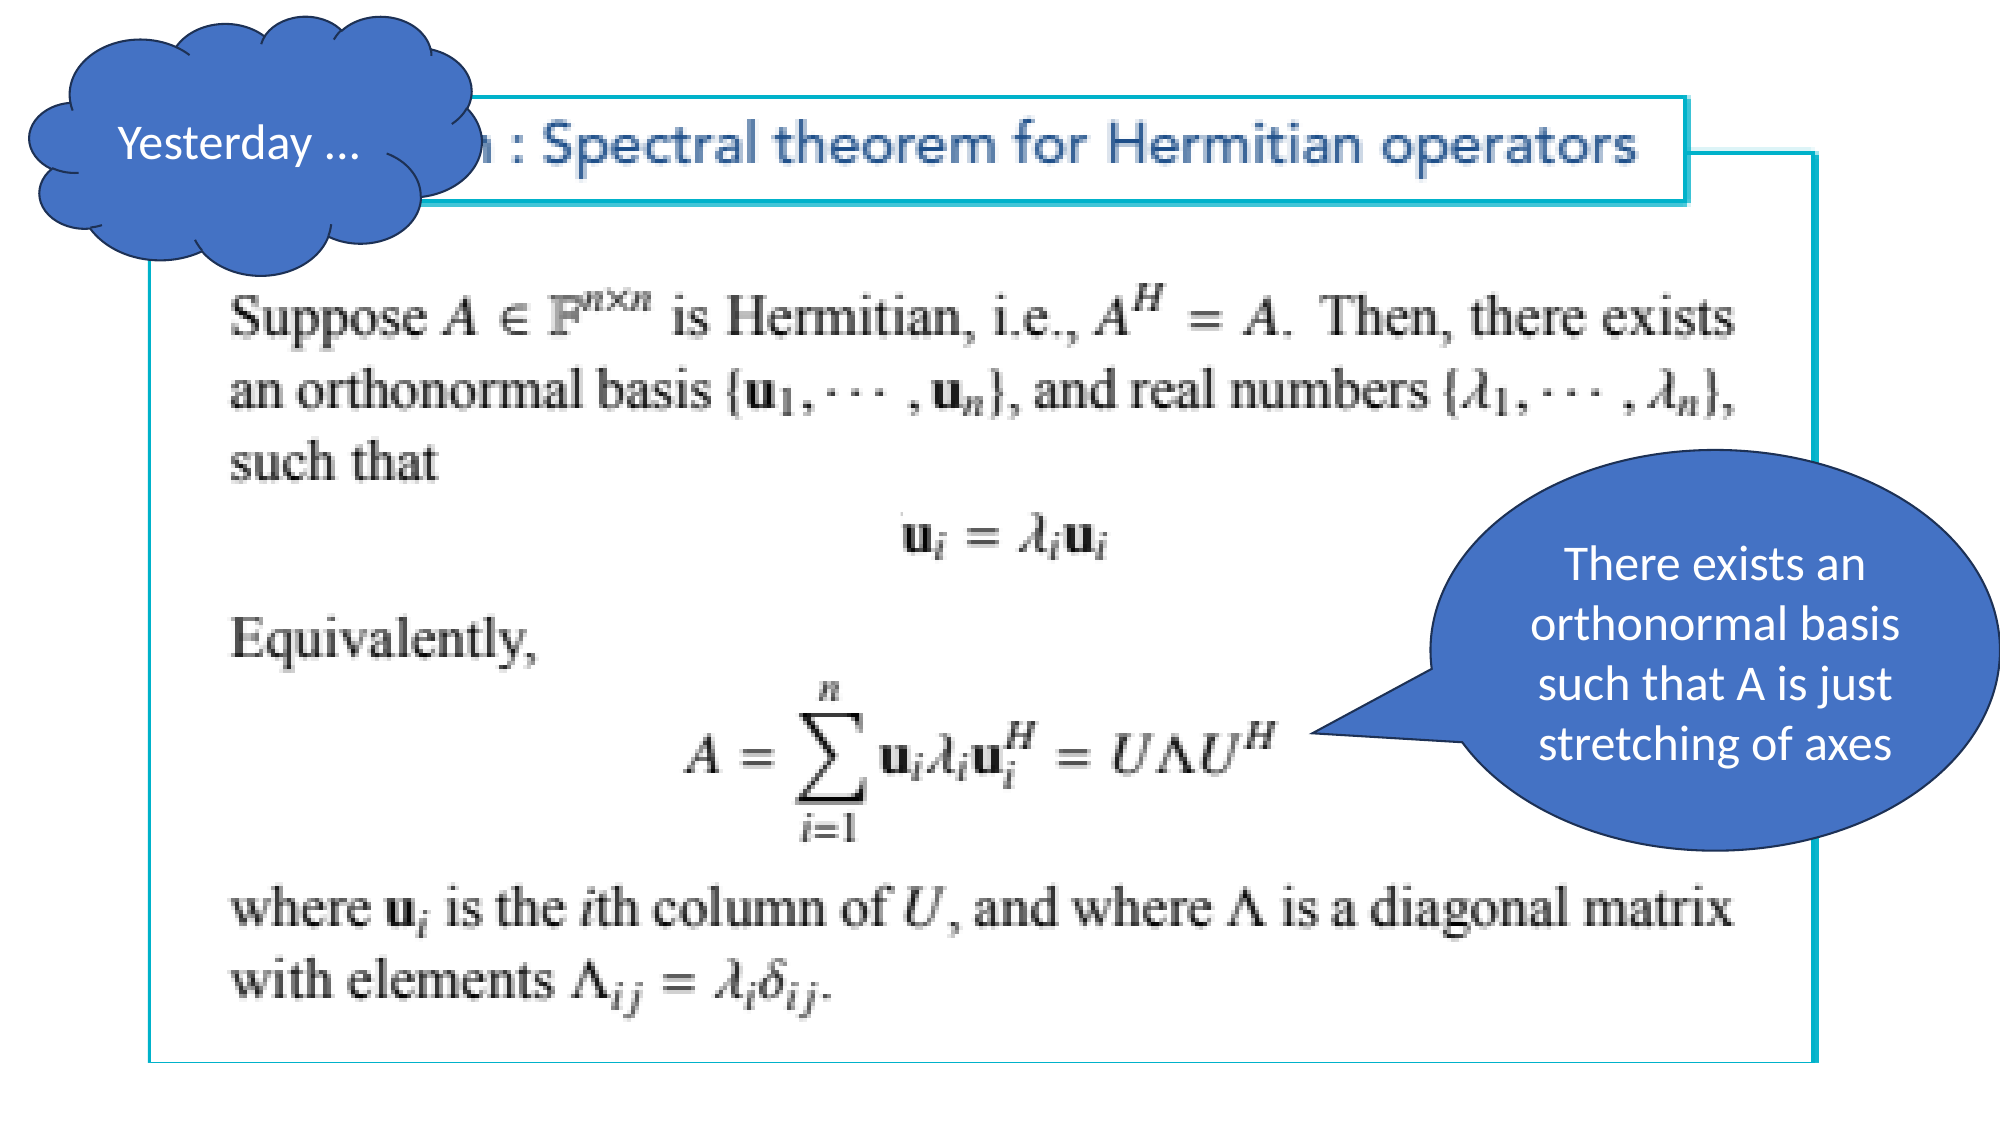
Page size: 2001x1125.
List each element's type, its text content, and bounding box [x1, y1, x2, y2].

text_box Yesterday ... [28, 15, 473, 261]
picture [147, 95, 2000, 1063]
